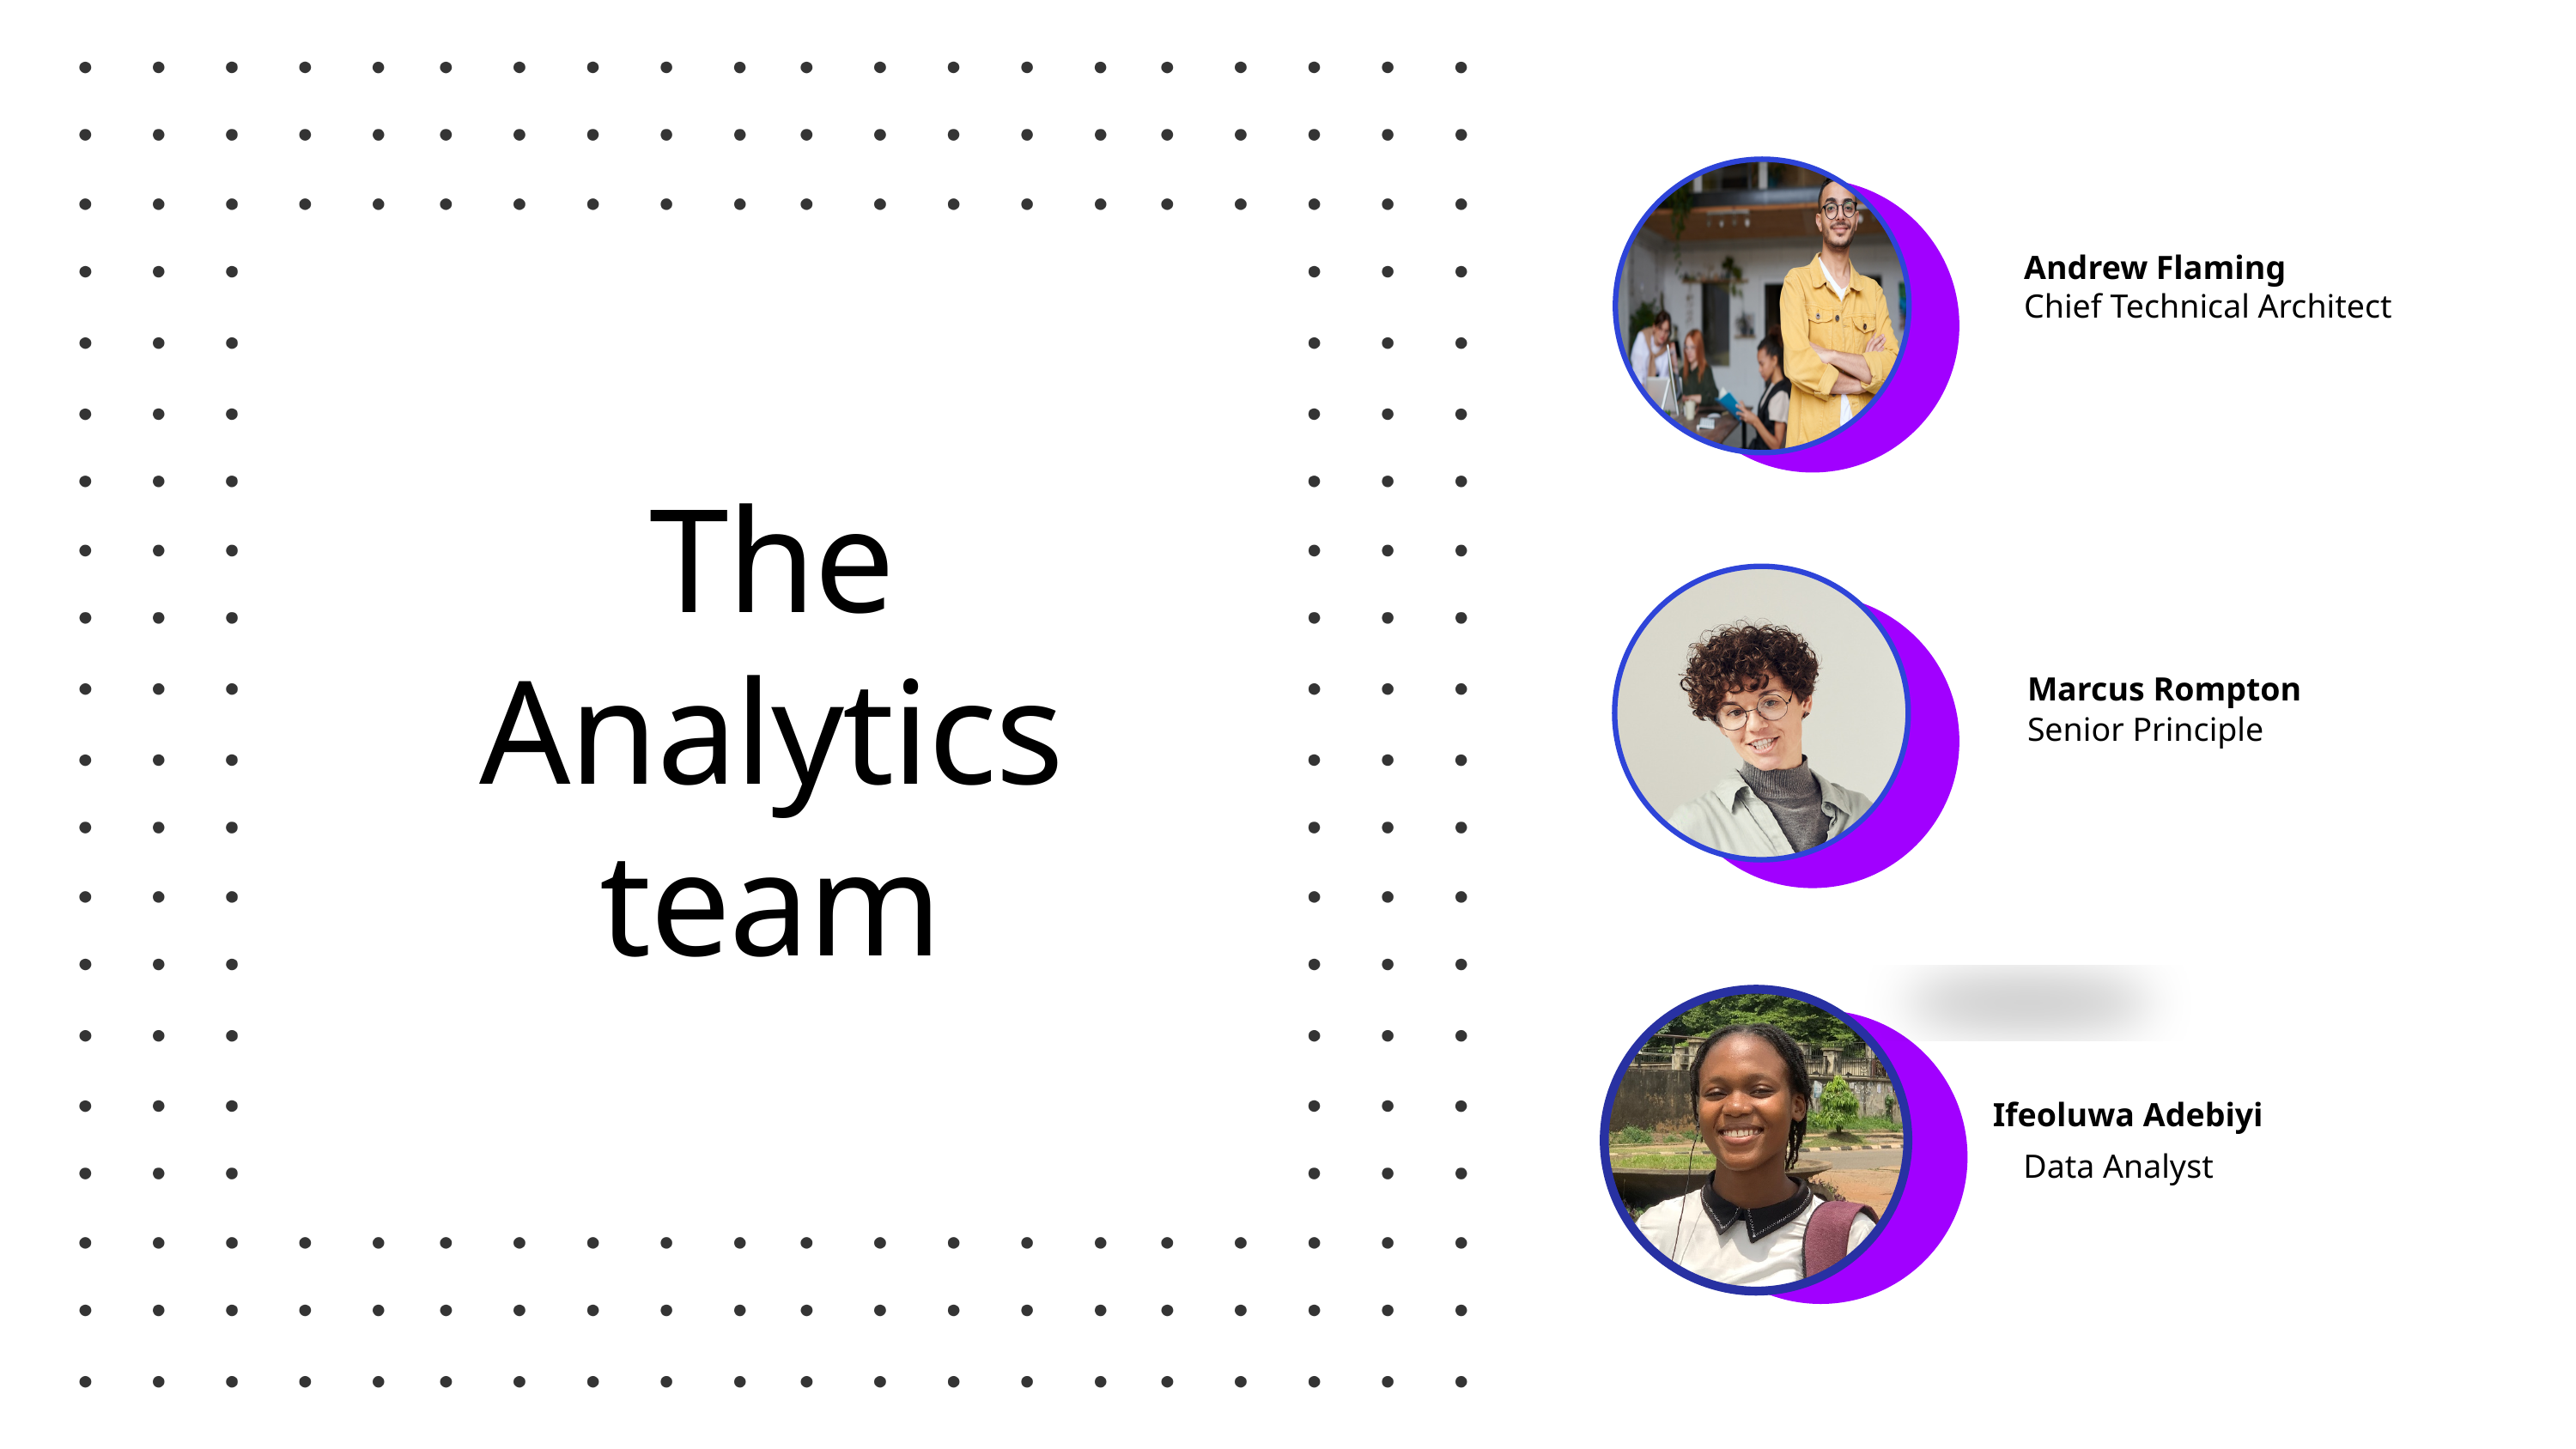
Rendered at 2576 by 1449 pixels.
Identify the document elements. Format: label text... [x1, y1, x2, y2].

picture [1605, 988, 1908, 1293]
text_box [1607, 563, 1916, 863]
text_box Data Analyst [2010, 1139, 2576, 1191]
text_box Marcus Rompton [2014, 662, 2576, 703]
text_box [1674, 1009, 1968, 1305]
text_box Ifeoluwa Adebiyi [1980, 1088, 2576, 1139]
text_box Andrew Flaming Chief Technical Architect [2011, 240, 2576, 370]
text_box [1665, 594, 1960, 888]
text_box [1665, 179, 1960, 473]
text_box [1608, 153, 1917, 459]
text_box Senior Principle [2014, 703, 2576, 755]
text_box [70, 57, 1472, 1392]
